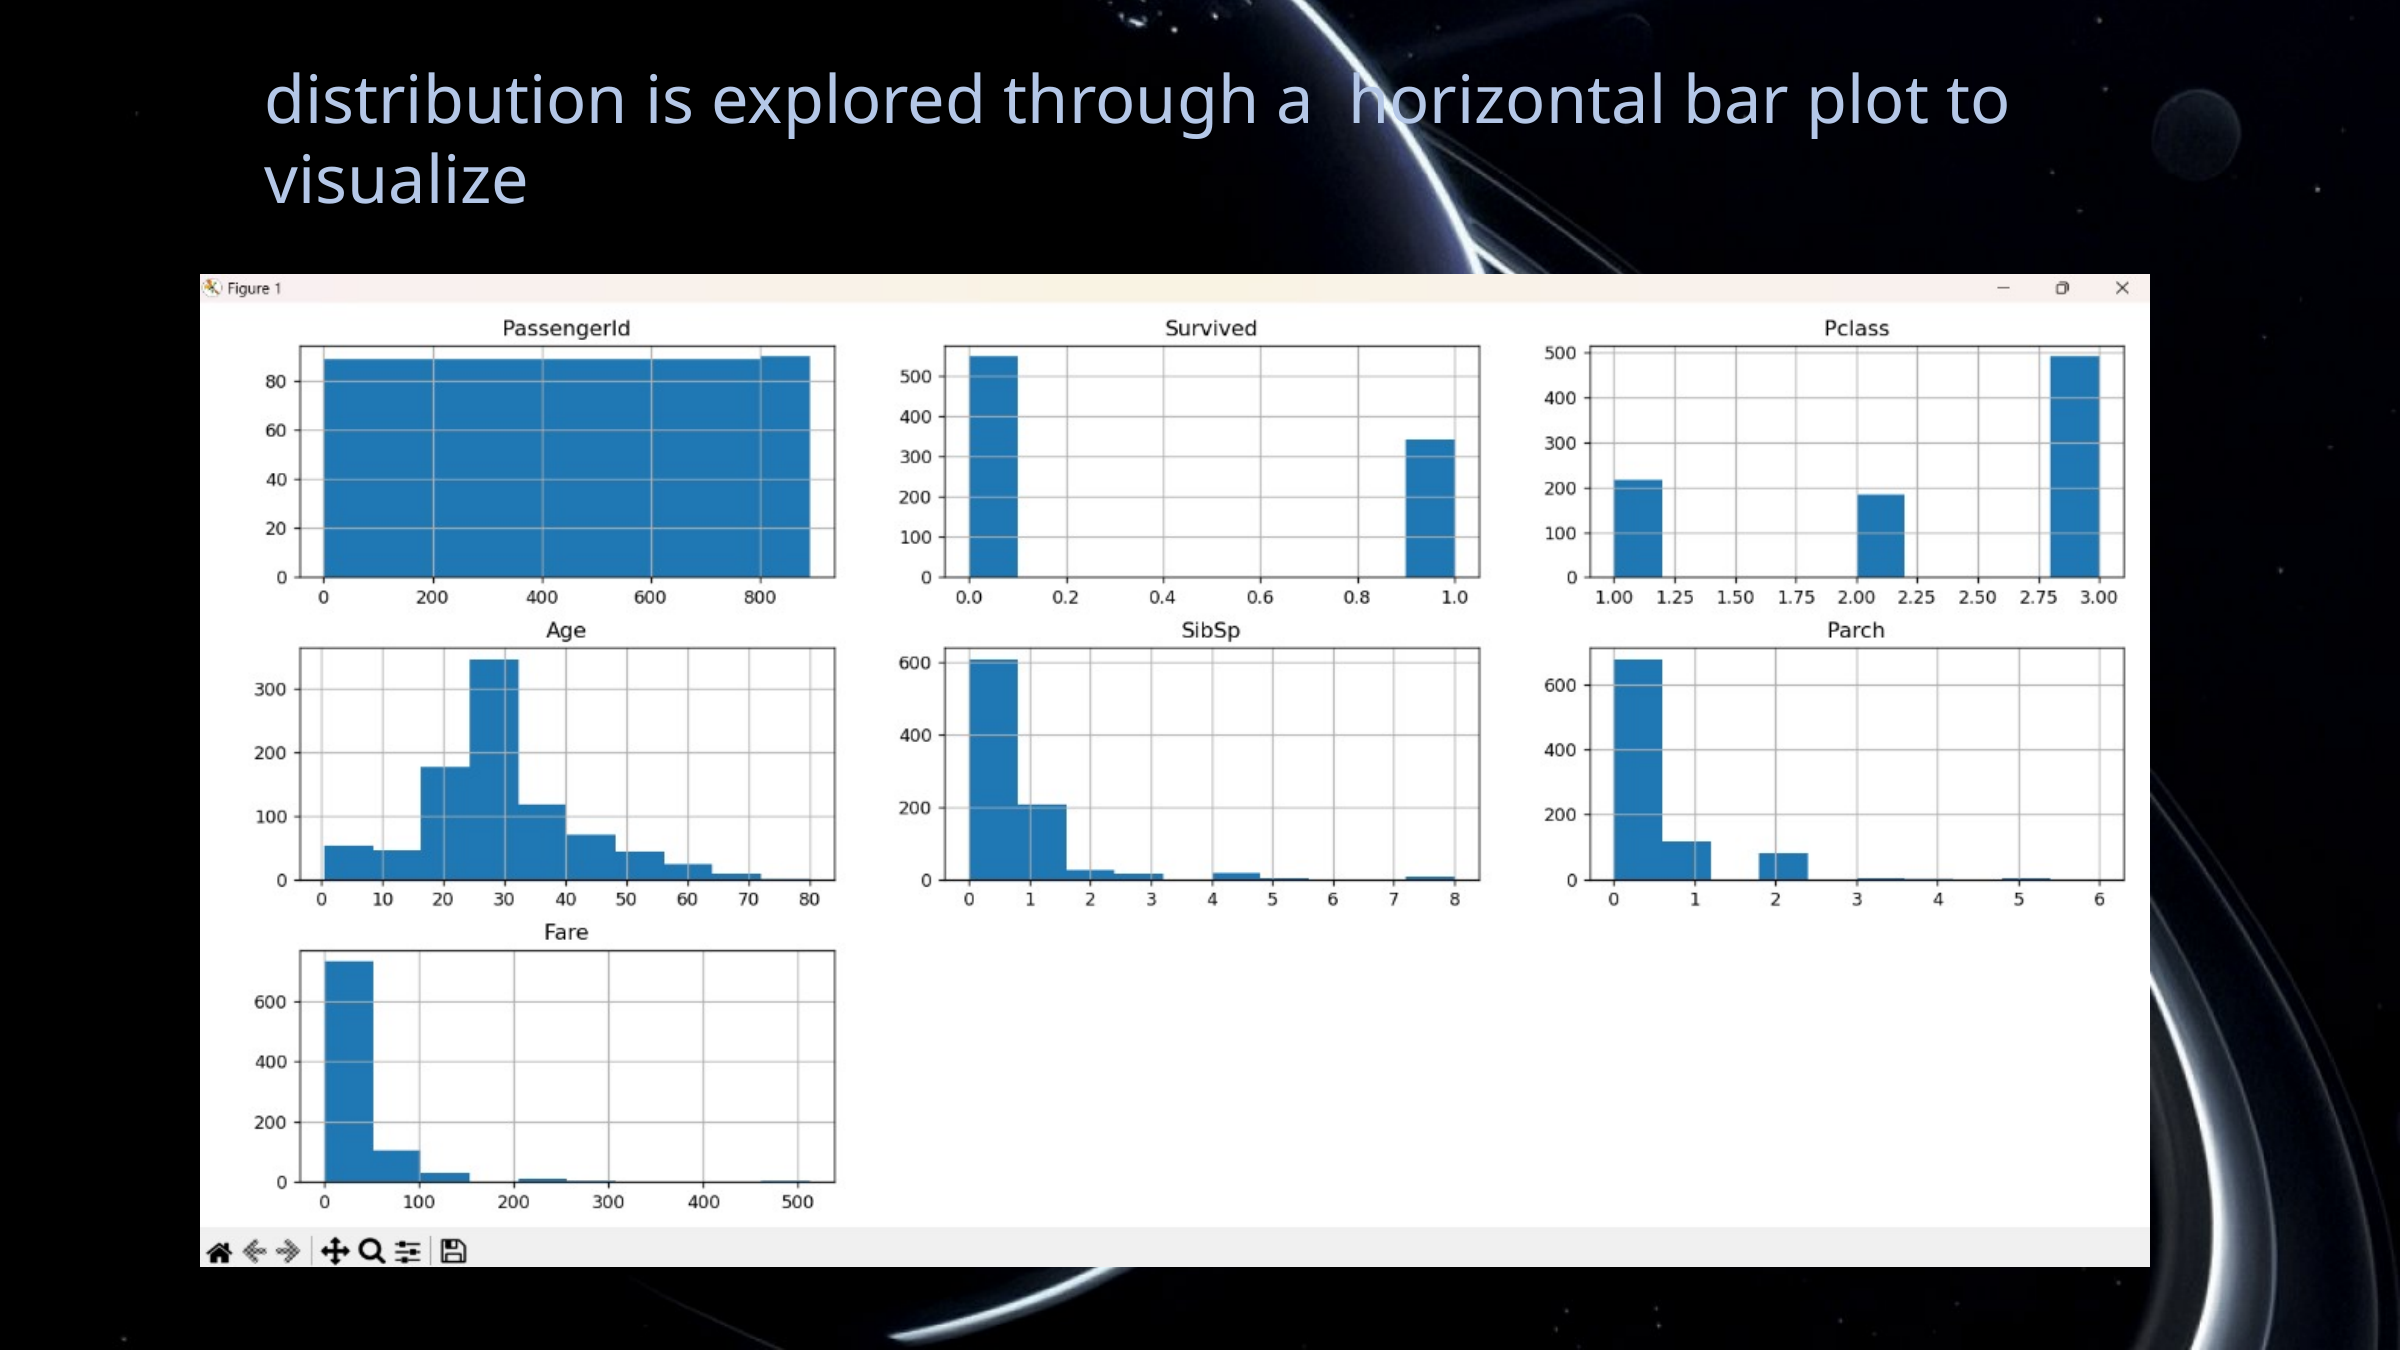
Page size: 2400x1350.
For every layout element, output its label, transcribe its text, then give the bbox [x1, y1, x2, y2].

picture [0, 0, 2400, 1350]
text_box distribution is explored through a horizontal bar plot to visualize [249, 49, 2288, 225]
